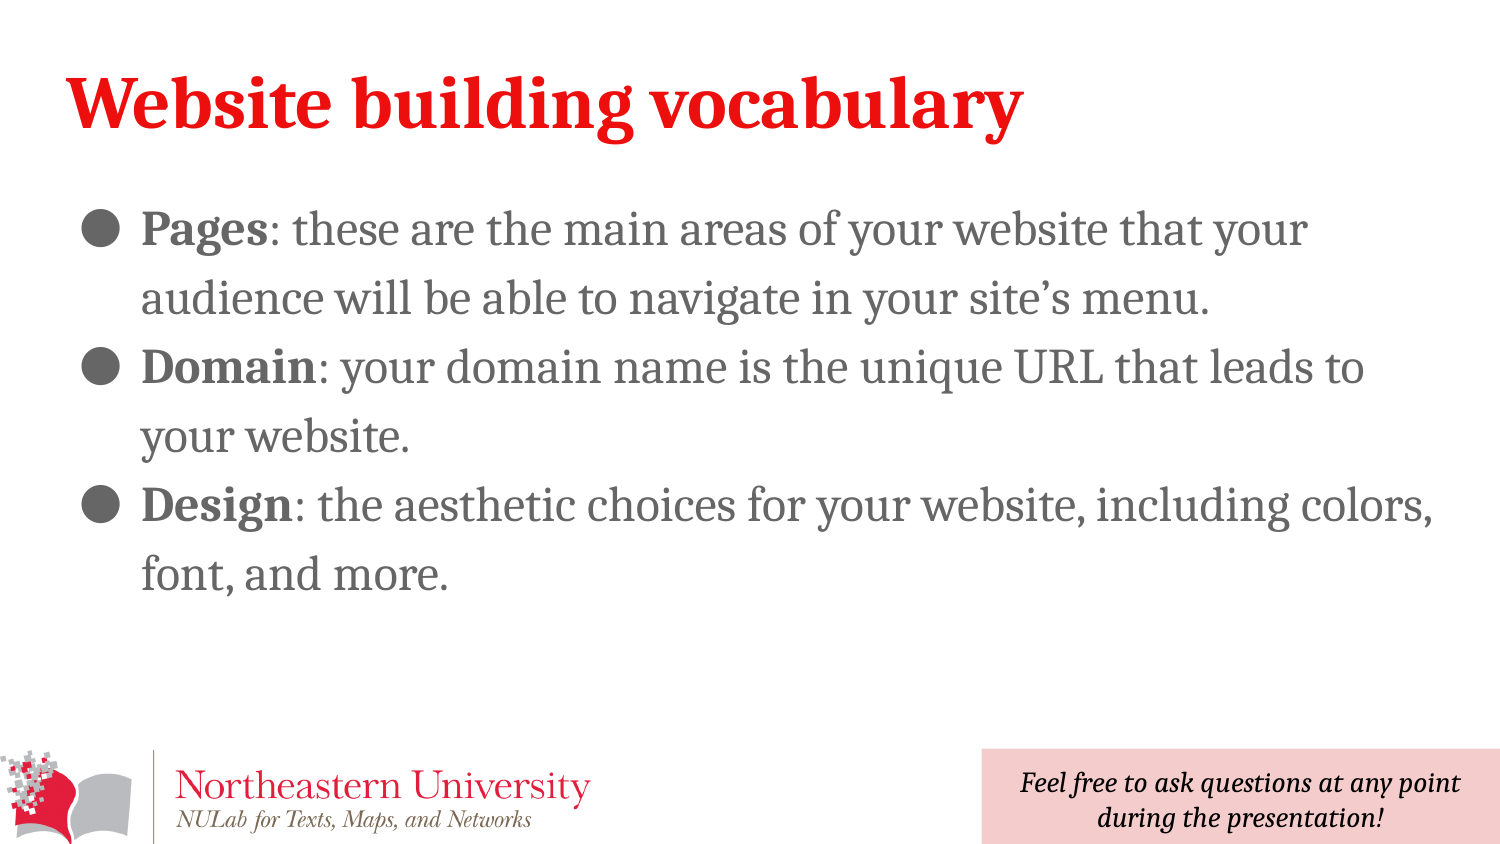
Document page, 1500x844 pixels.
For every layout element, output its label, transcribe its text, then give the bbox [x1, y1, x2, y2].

title Website building vocabulary [51, 39, 1449, 133]
list Pages: these are the main areas of your website that your audience will be able to navigate in your site’s menu. Domain: your domain name is the unique URL that leads to your website. Design: the aesthetic choices for your website, including colors, font, and more. [51, 171, 1449, 726]
picture [0, 750, 605, 844]
